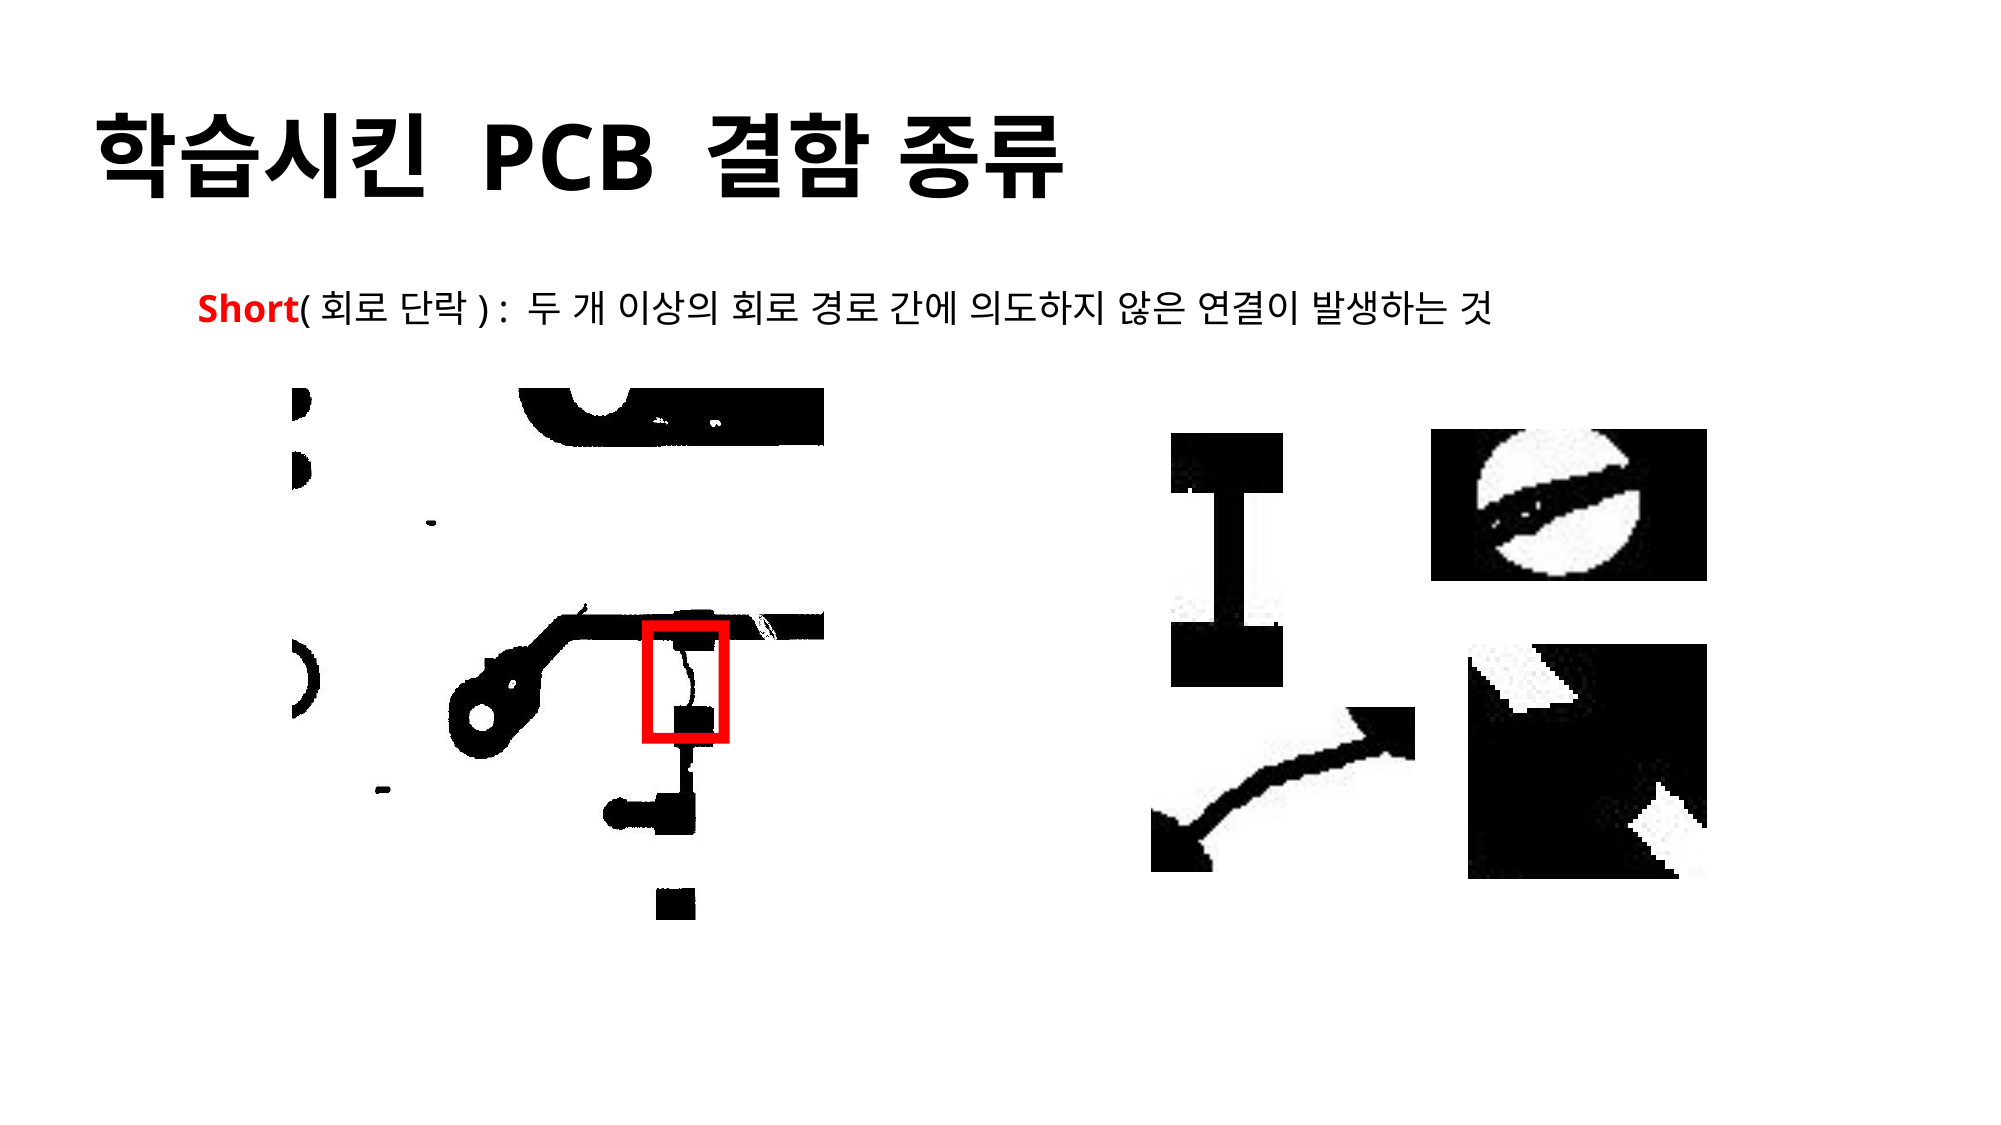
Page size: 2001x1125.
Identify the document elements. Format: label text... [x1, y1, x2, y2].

text_box Short(회로 단락) : 두 개 이상의 회로 경로 간에 의도하지 않은 연결이 발생하는 것 [183, 277, 1829, 337]
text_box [1151, 429, 1707, 879]
title 학습시킨 PCB 결함 종류 [79, 52, 1804, 270]
picture [292, 388, 824, 920]
